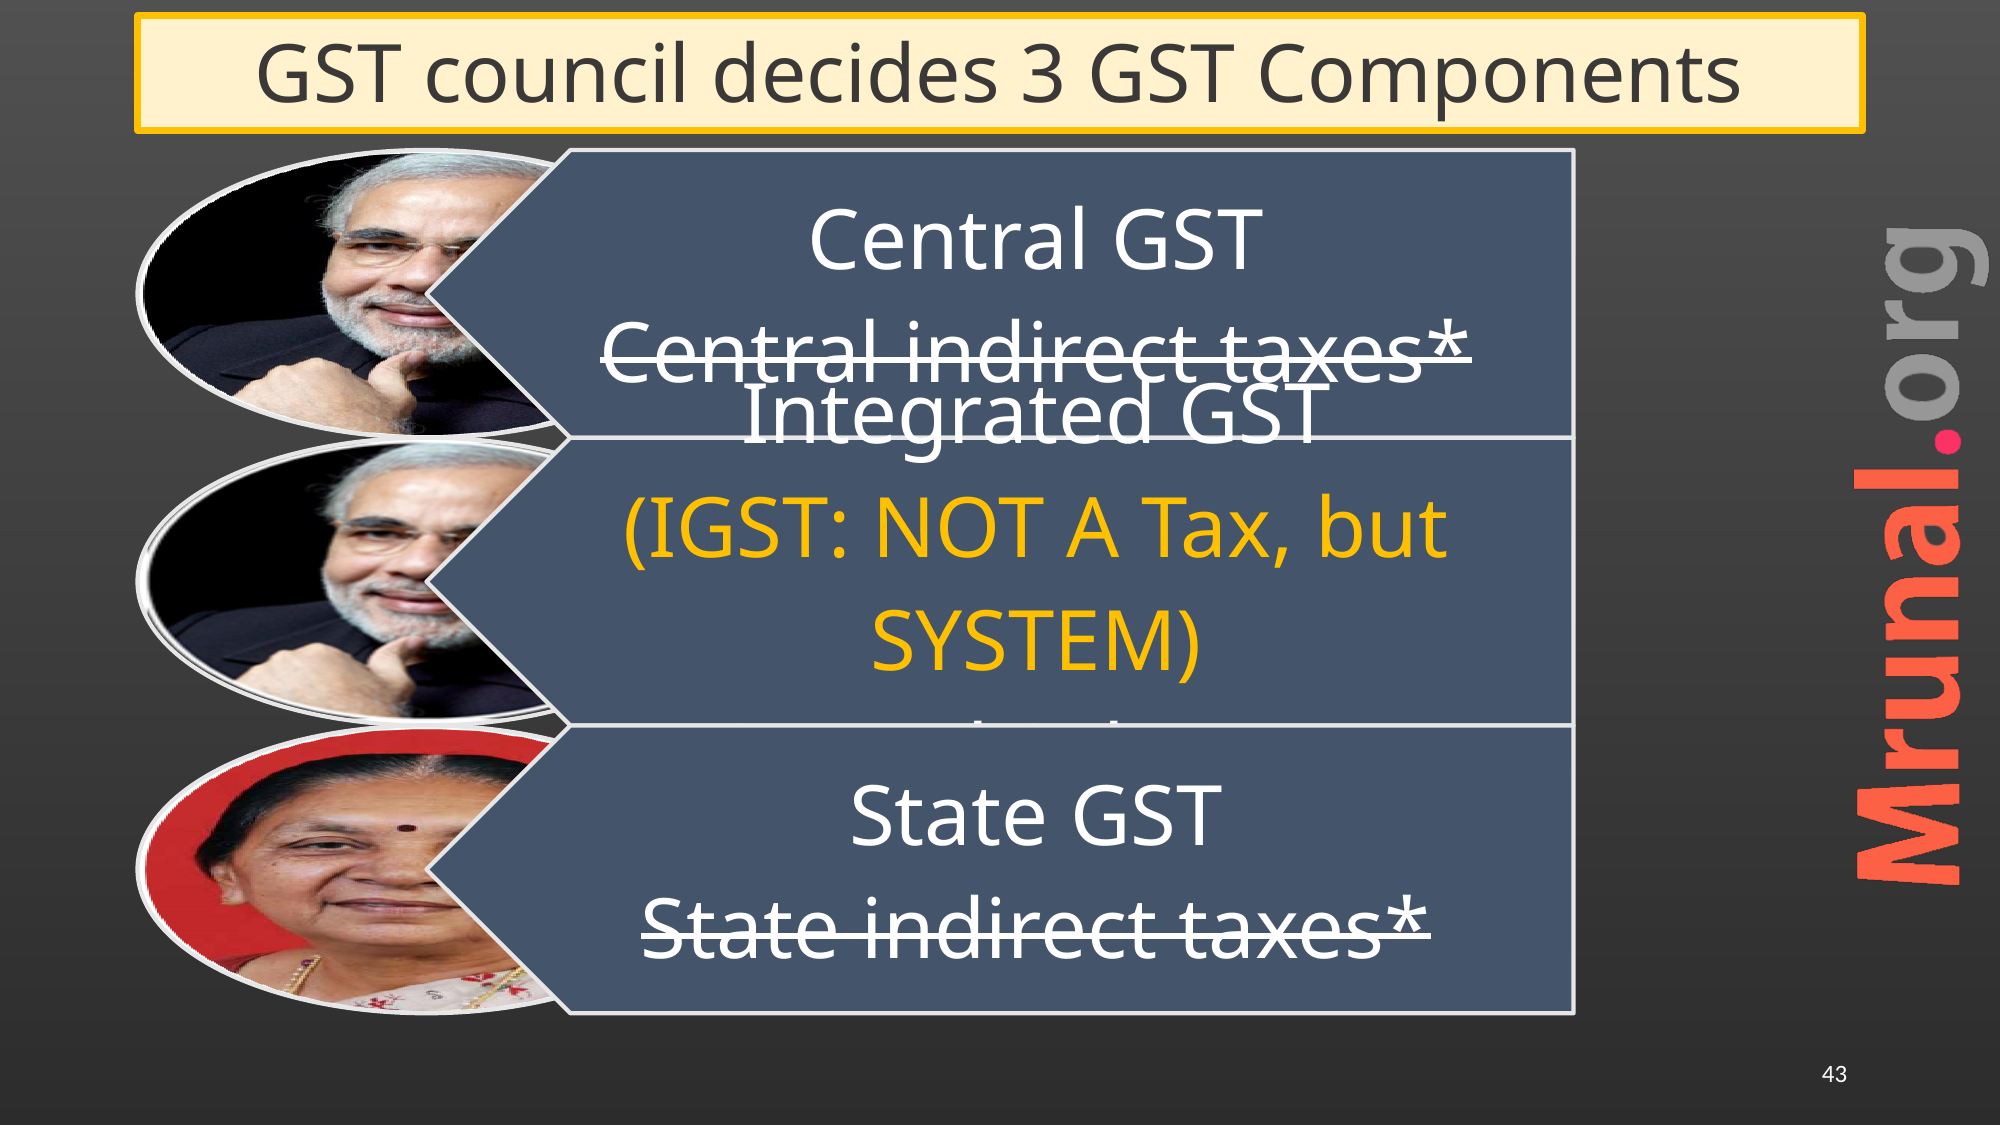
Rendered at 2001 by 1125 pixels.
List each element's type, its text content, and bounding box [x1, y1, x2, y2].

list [137, 149, 1863, 1014]
title GST council decides 3 GST Components [134, 12, 1866, 134]
slide_number 43 [1412, 1042, 1863, 1103]
picture [1863, 223, 2000, 894]
